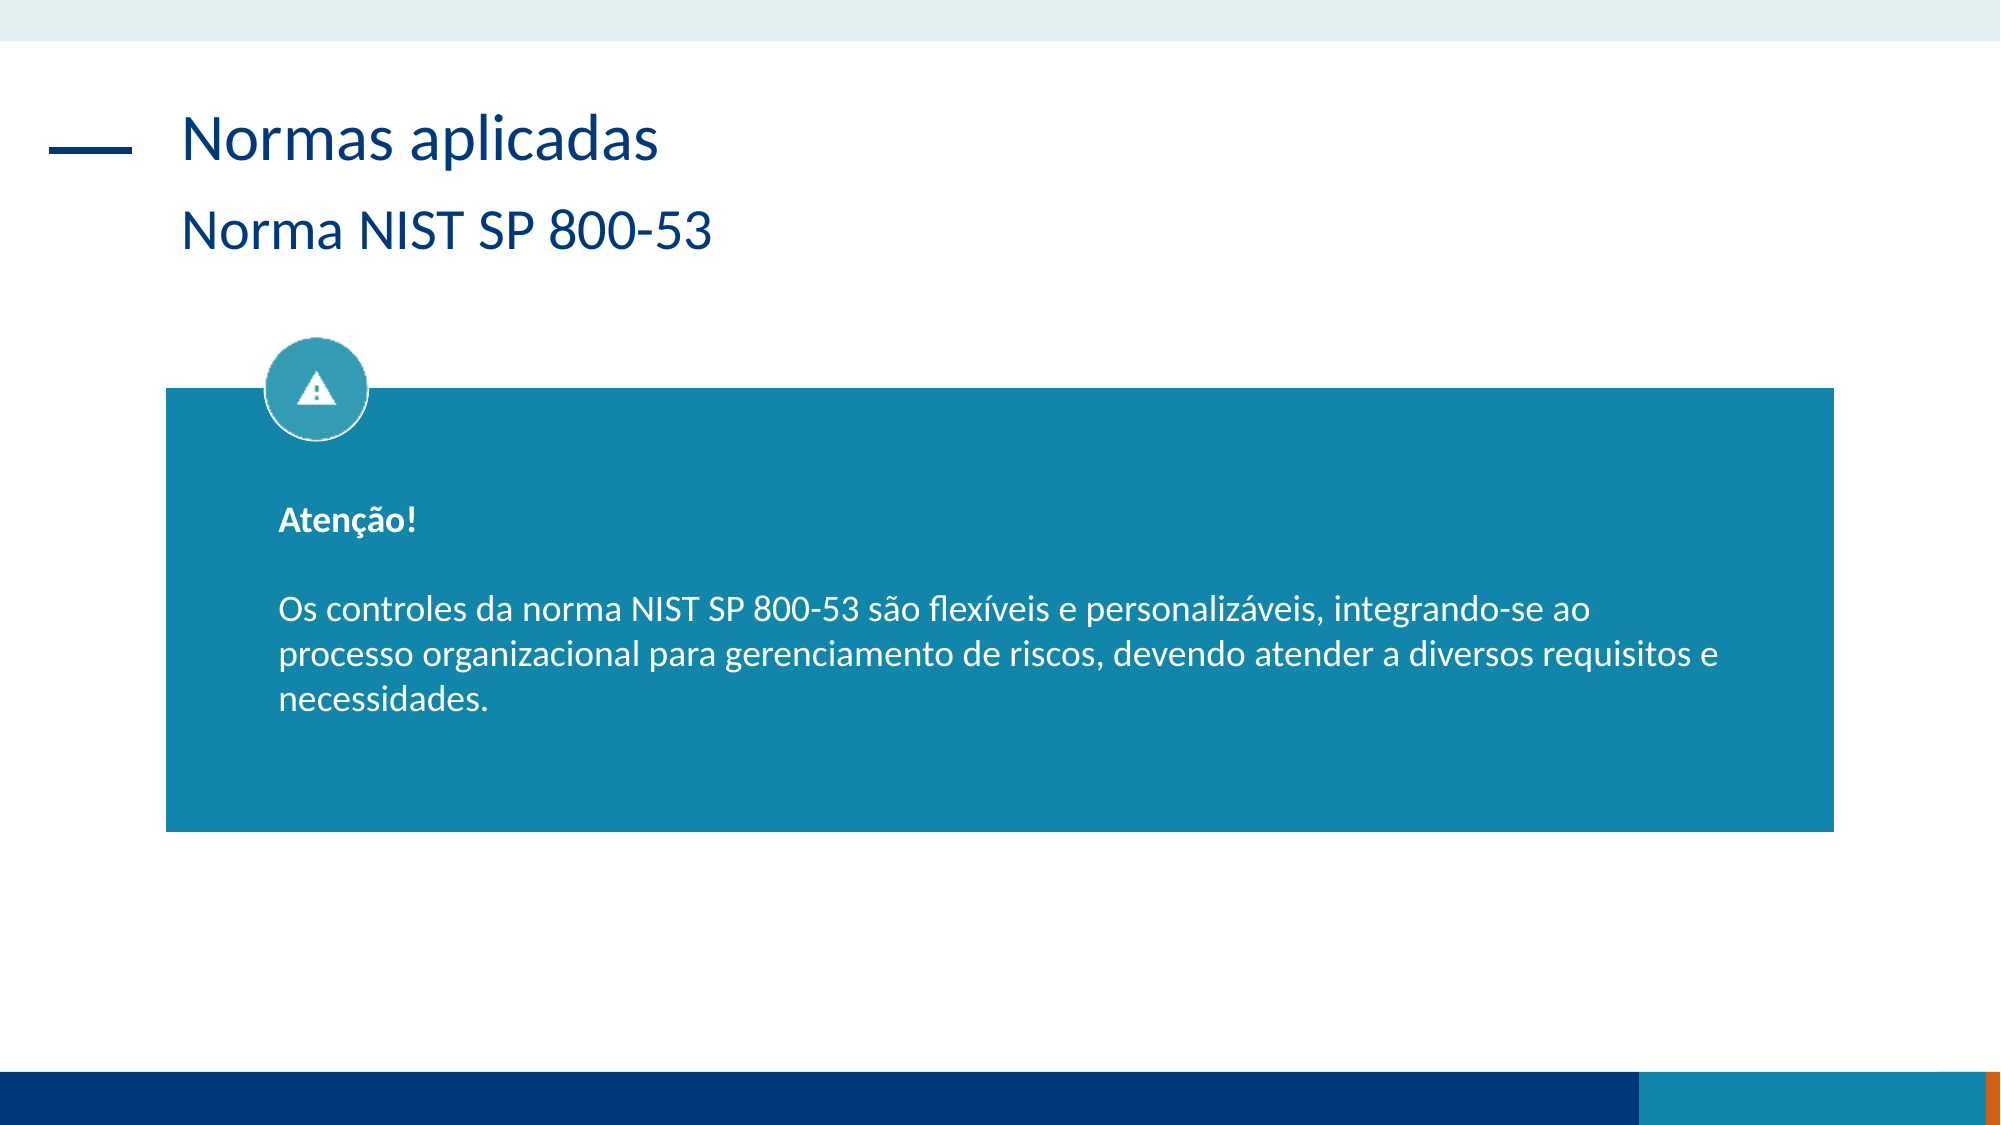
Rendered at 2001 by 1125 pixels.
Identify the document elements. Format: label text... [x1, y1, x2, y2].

list Normas aplicadas [167, 95, 1833, 237]
text_box Norma NIST SP 800-53 [167, 191, 1479, 281]
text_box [167, 336, 1833, 831]
